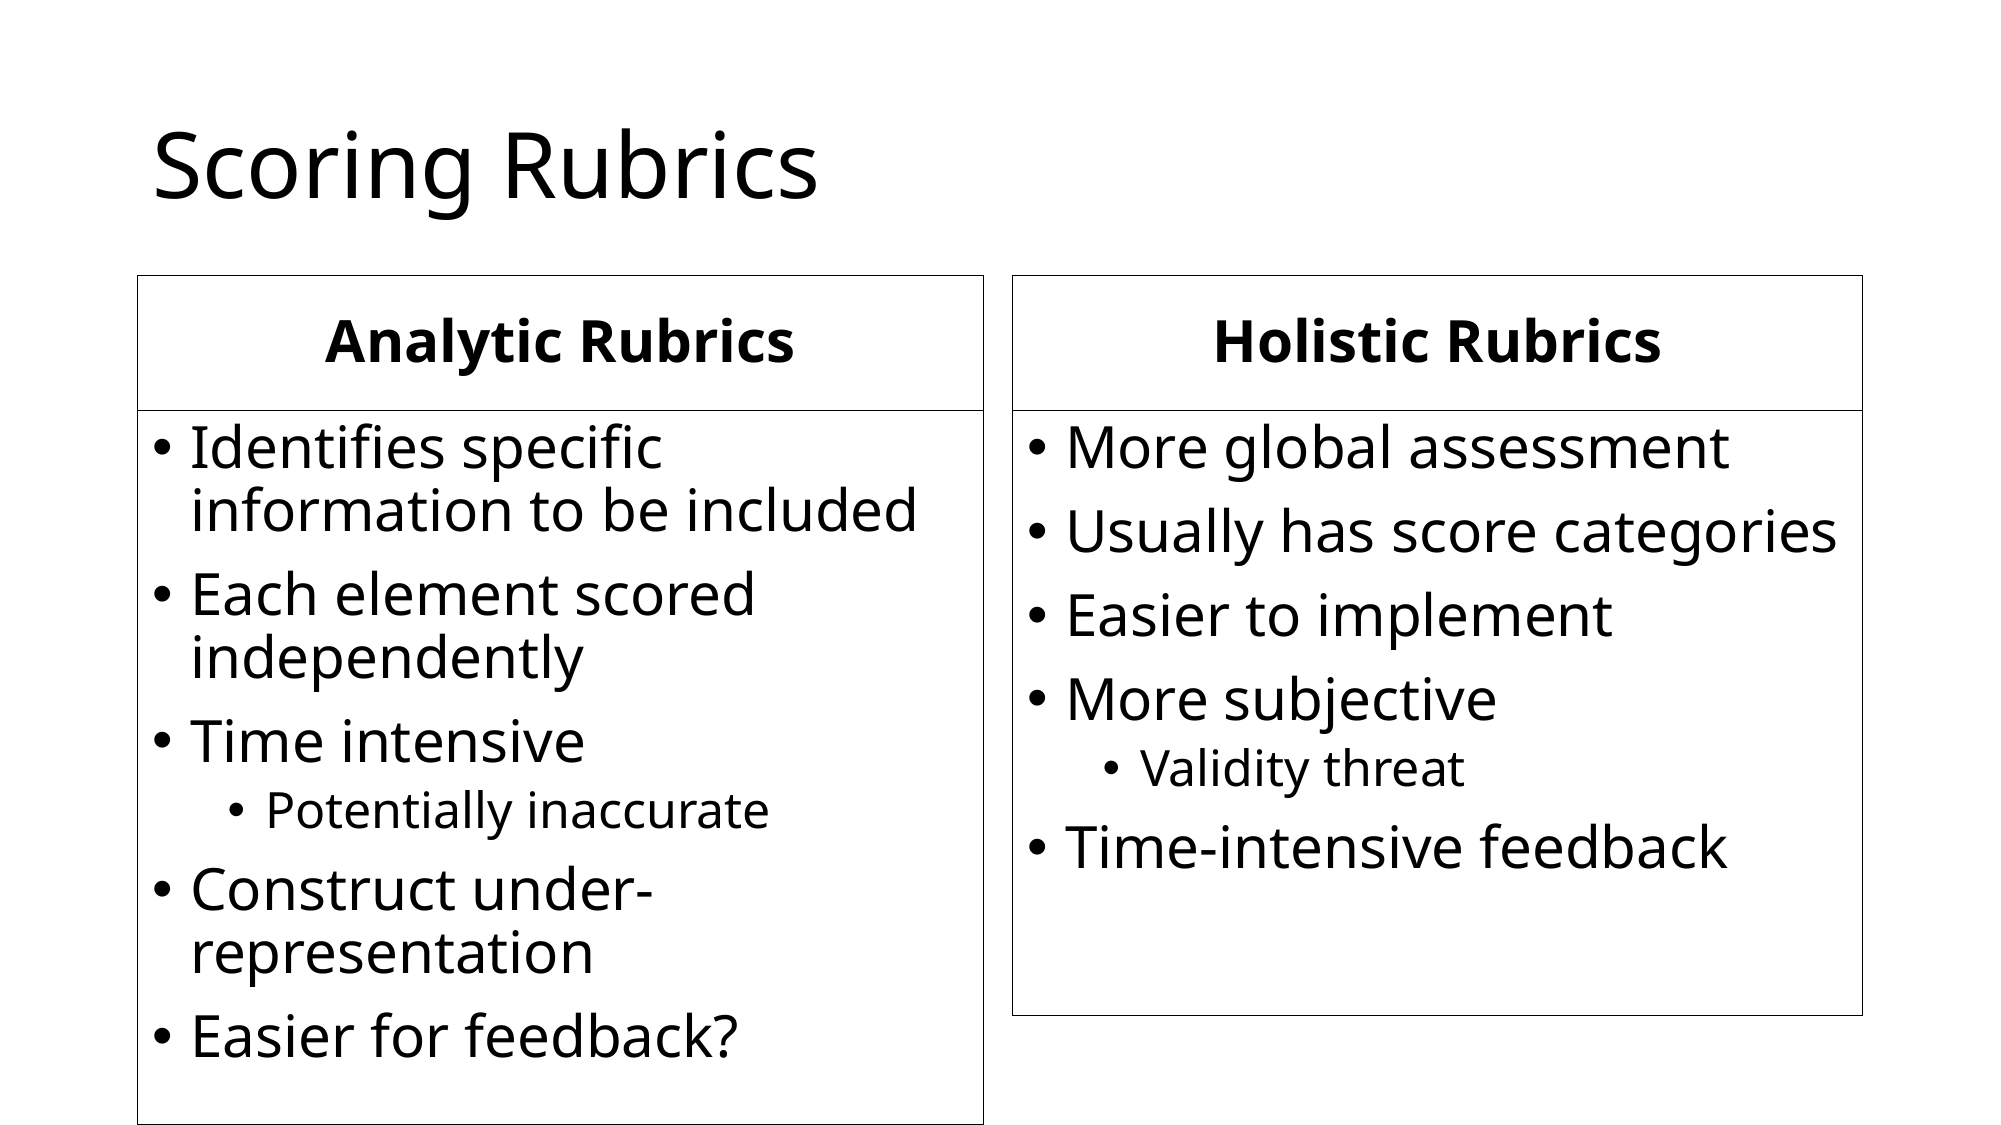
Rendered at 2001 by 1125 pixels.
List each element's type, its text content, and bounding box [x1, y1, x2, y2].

list Identifies specific information to be included Each element scored independently Time intensive Potentially inaccurate Construct under-representation Easier for feedback? [137, 410, 984, 1125]
list Holistic Rubrics [1012, 275, 1863, 410]
list More global assessment Usually has score categories Easier to implement More subjective Validity threat Time-intensive feedback [1012, 410, 1863, 1016]
list Analytic Rubrics [137, 275, 984, 410]
title Scoring Rubrics [137, 59, 1863, 278]
